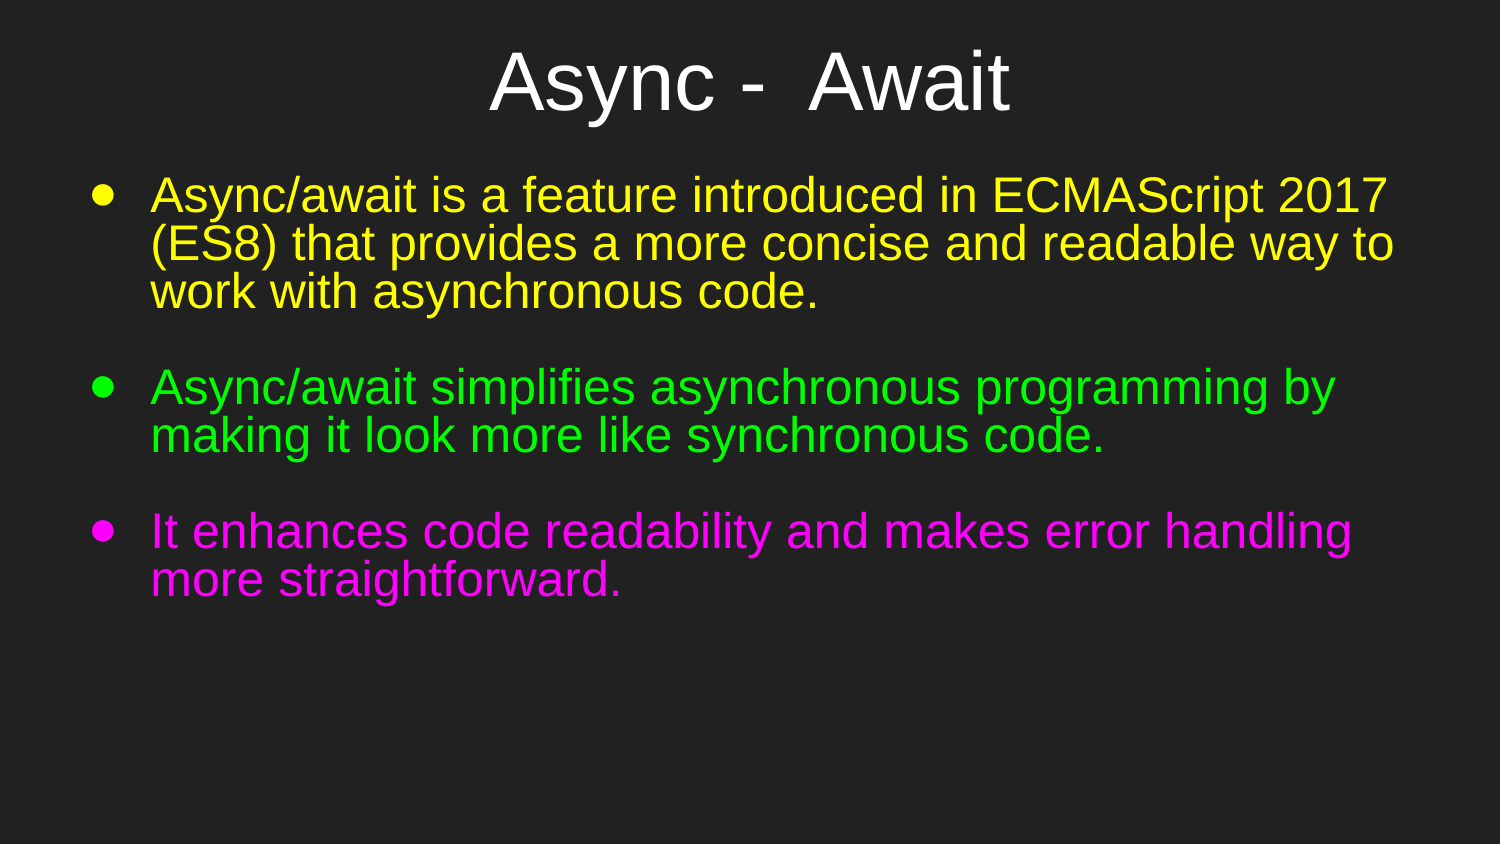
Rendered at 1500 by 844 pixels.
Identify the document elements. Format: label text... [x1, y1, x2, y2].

subtitle Async/await is a feature introduced in ECMAScript 2017 (ES8) that provides a more concise and readable way to work with asynchronous code. Async/await simplifies asynchronous programming by making it look more like synchronous code. It enhances code readability and makes error handling more straightforward. [60, 159, 1459, 804]
title Async - Await [51, 12, 1449, 143]
